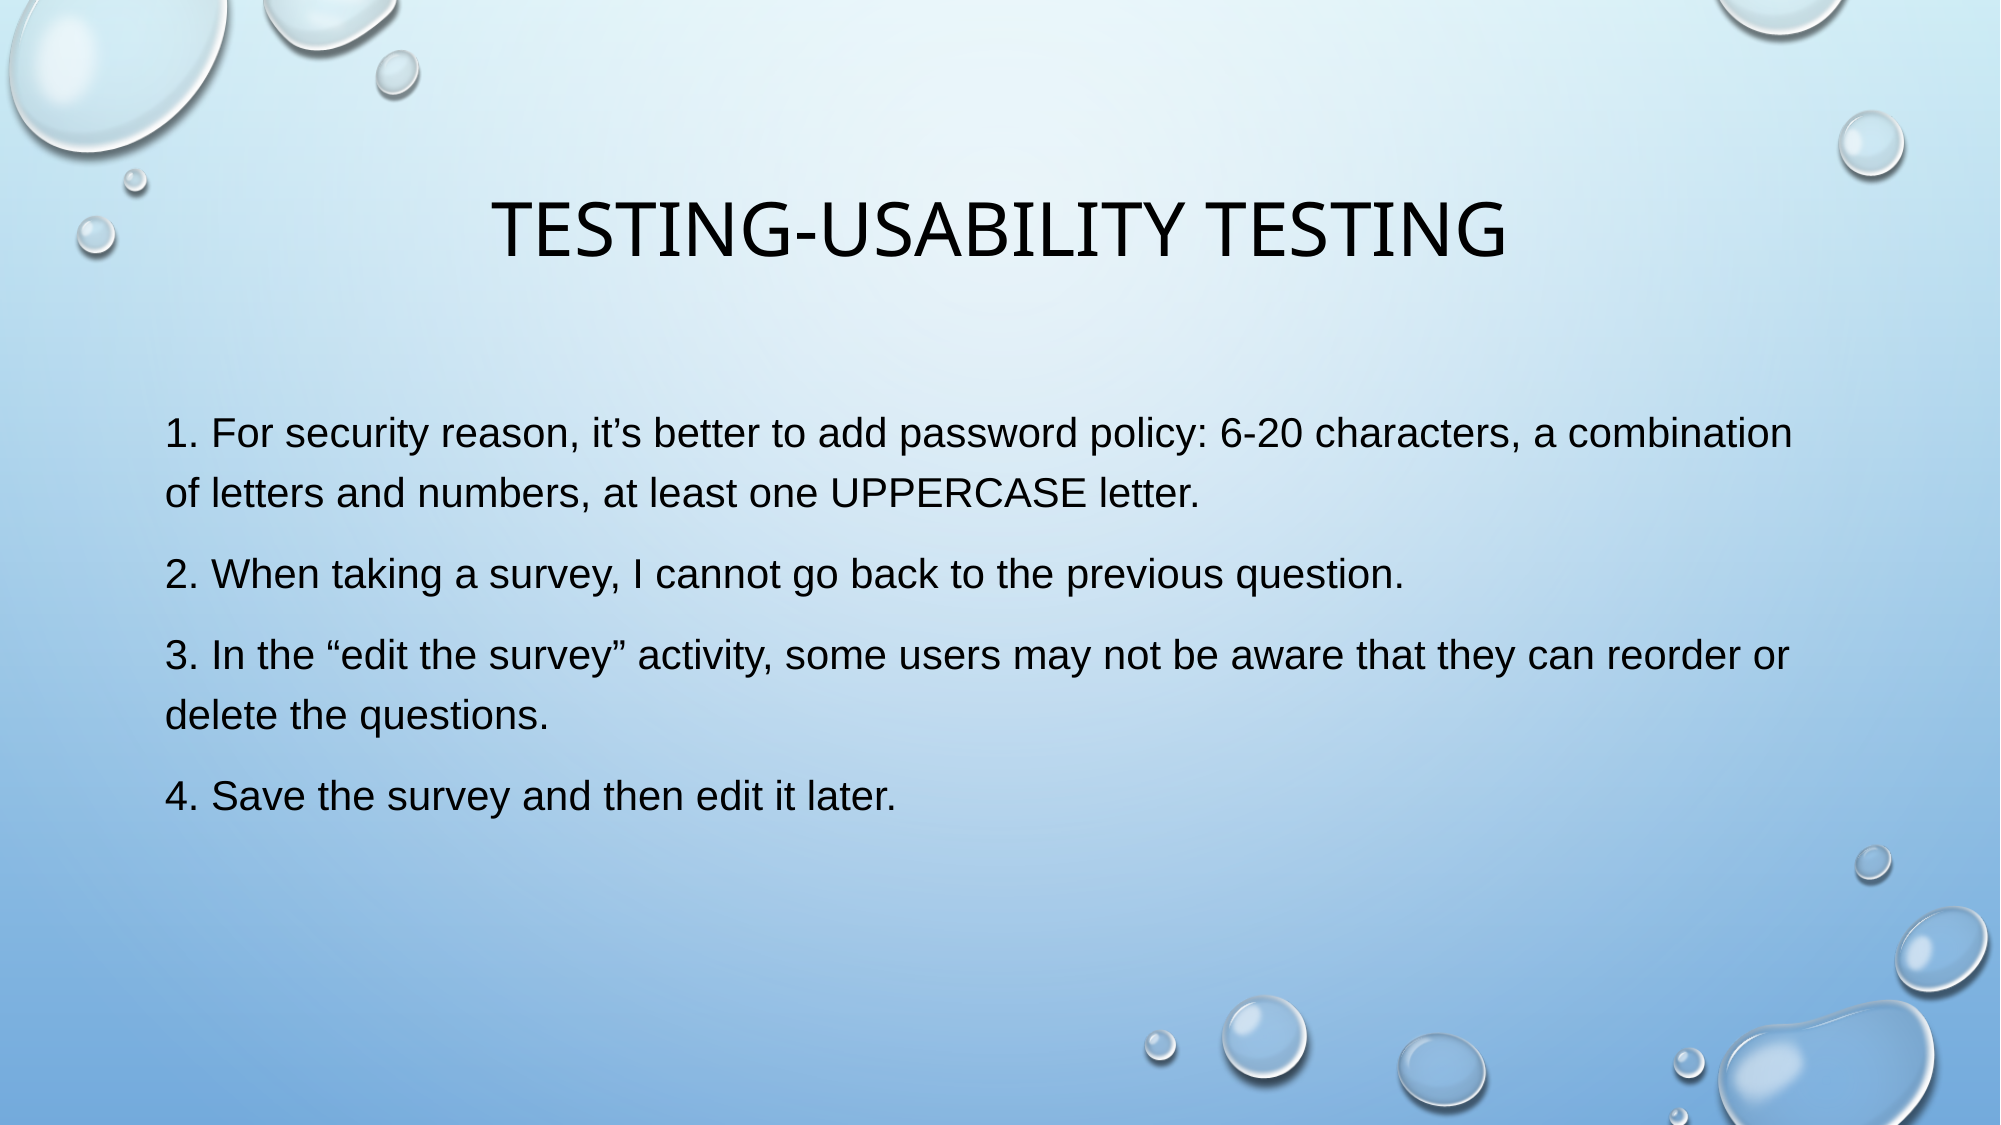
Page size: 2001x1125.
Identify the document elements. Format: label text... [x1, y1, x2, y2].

picture [0, 0, 2000, 1125]
title Testing-Usability Testing [149, 101, 1851, 364]
list 1. For security reason, it’s better to add password policy: 6-20 characters, a combination of letters and numbers, at least one UPPERCASE letter. 2. When taking a survey, I cannot go back to the previous question. 3. In the “edit the survey” activity, some users may not be aware that they can reorder or delete the questions. 4. Save the survey and then edit it later. [149, 388, 1850, 950]
